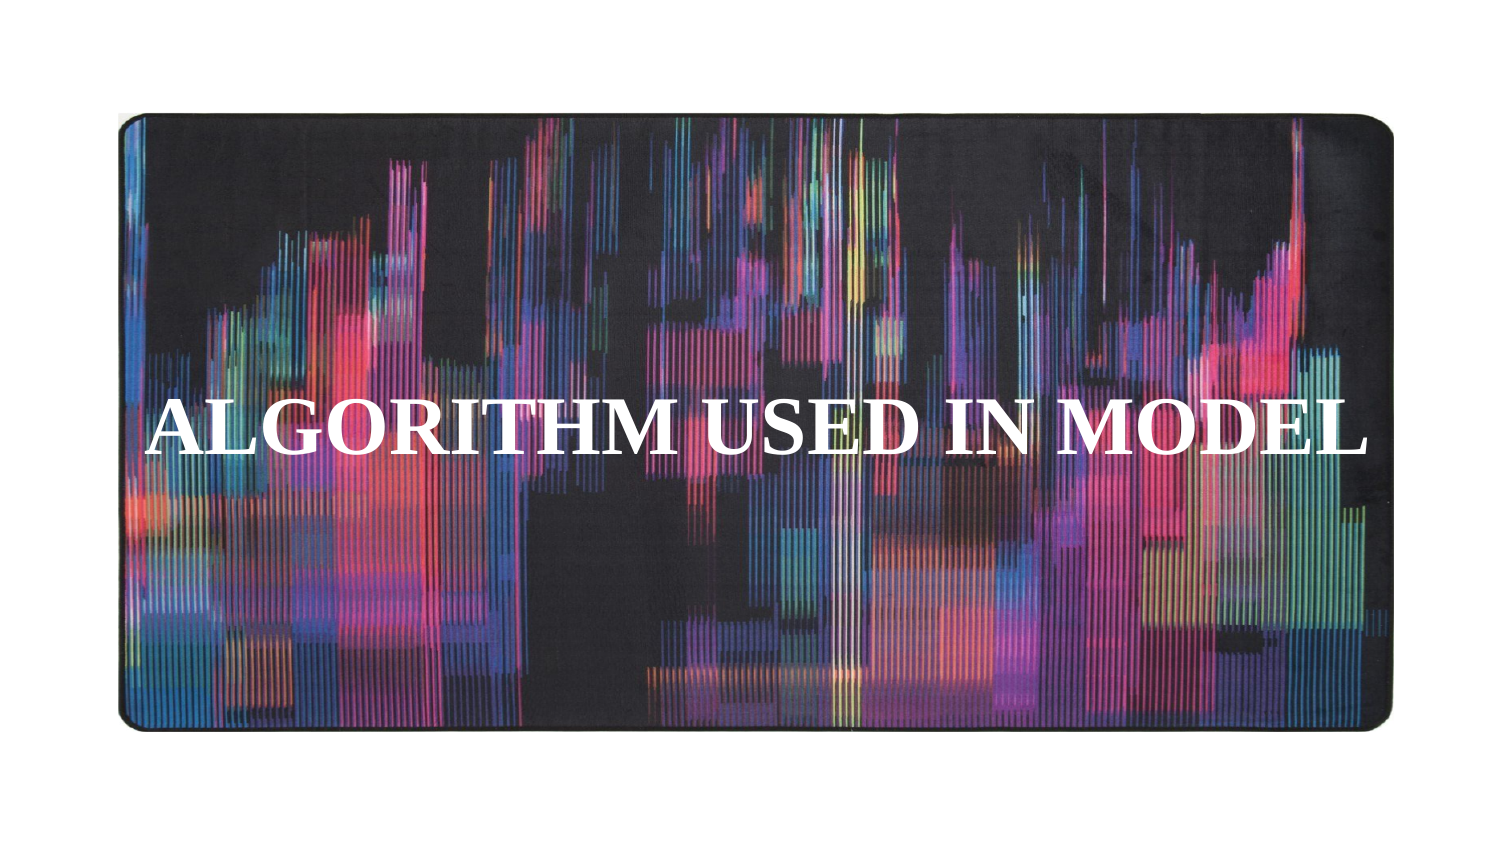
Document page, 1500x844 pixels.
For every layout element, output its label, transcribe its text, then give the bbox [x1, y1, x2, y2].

picture [119, 0, 1394, 844]
text_box ALGORITHM USED IN MODEL [129, 356, 440, 487]
text_box ALGORITHM USED IN MODEL [1071, 356, 1394, 487]
